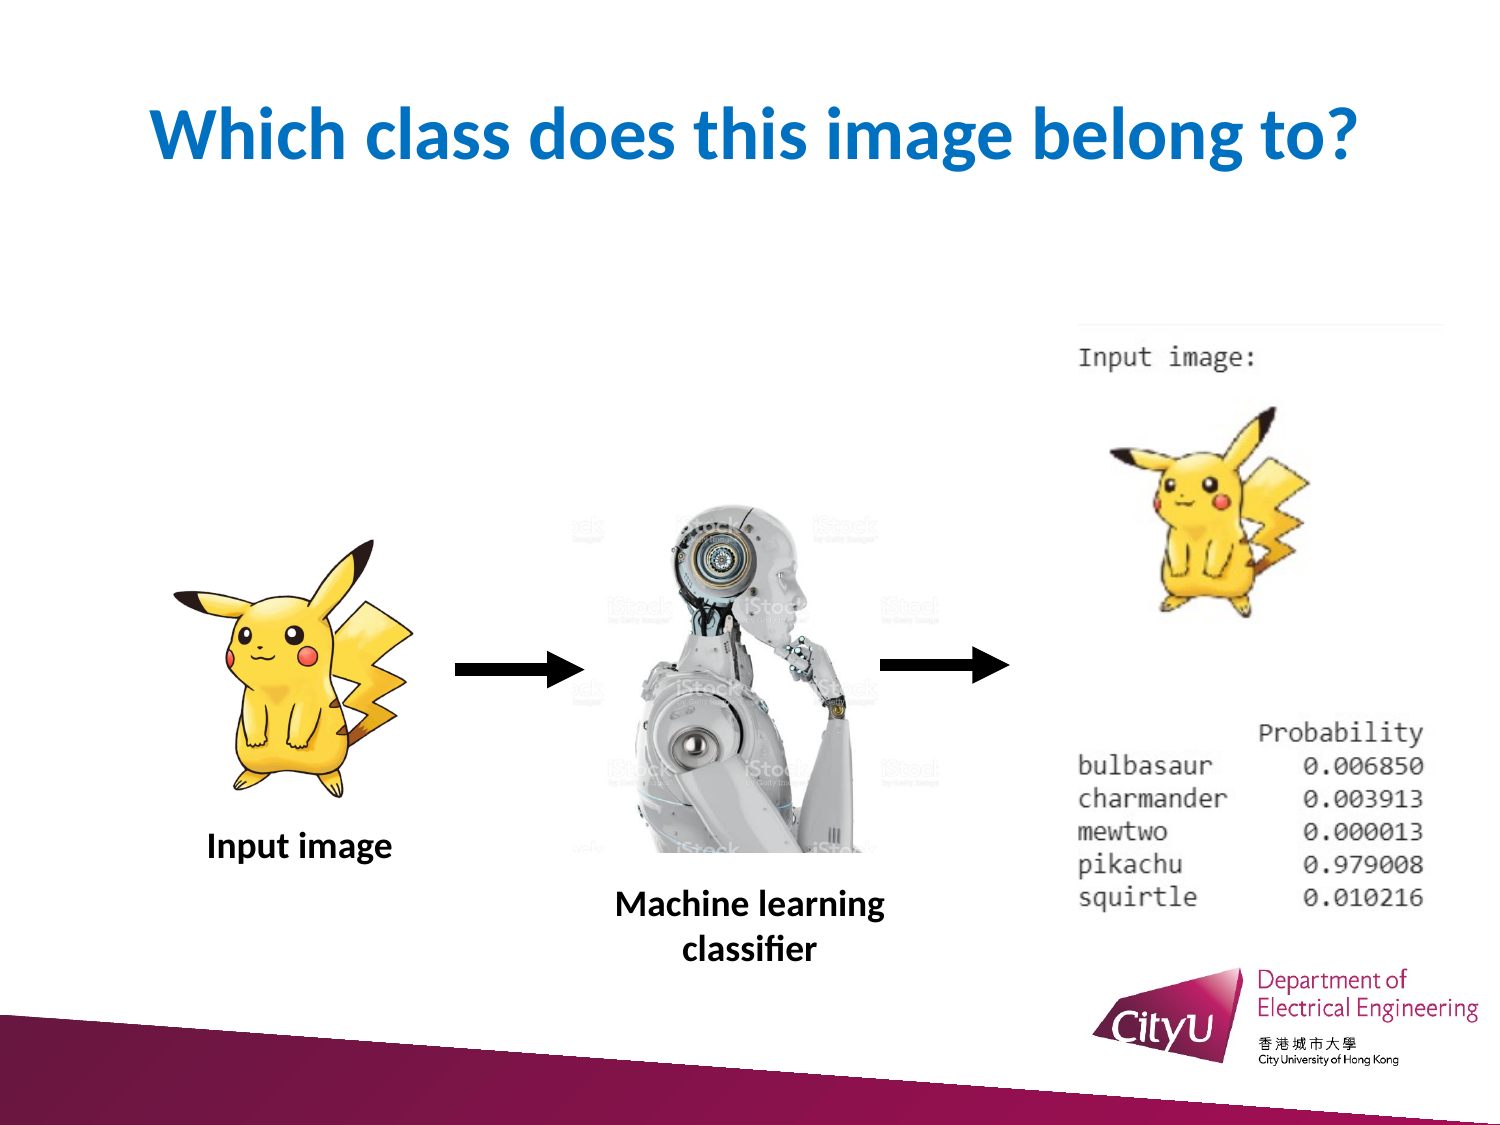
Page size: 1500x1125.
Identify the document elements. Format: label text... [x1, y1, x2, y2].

picture [1077, 323, 1445, 920]
text_box Machine learning classifier [596, 871, 904, 977]
text_box Which class does this image belong to? [82, 69, 1430, 191]
picture [1080, 952, 1481, 1073]
picture [572, 486, 940, 853]
picture [170, 538, 434, 802]
text_box Input image [146, 813, 454, 874]
